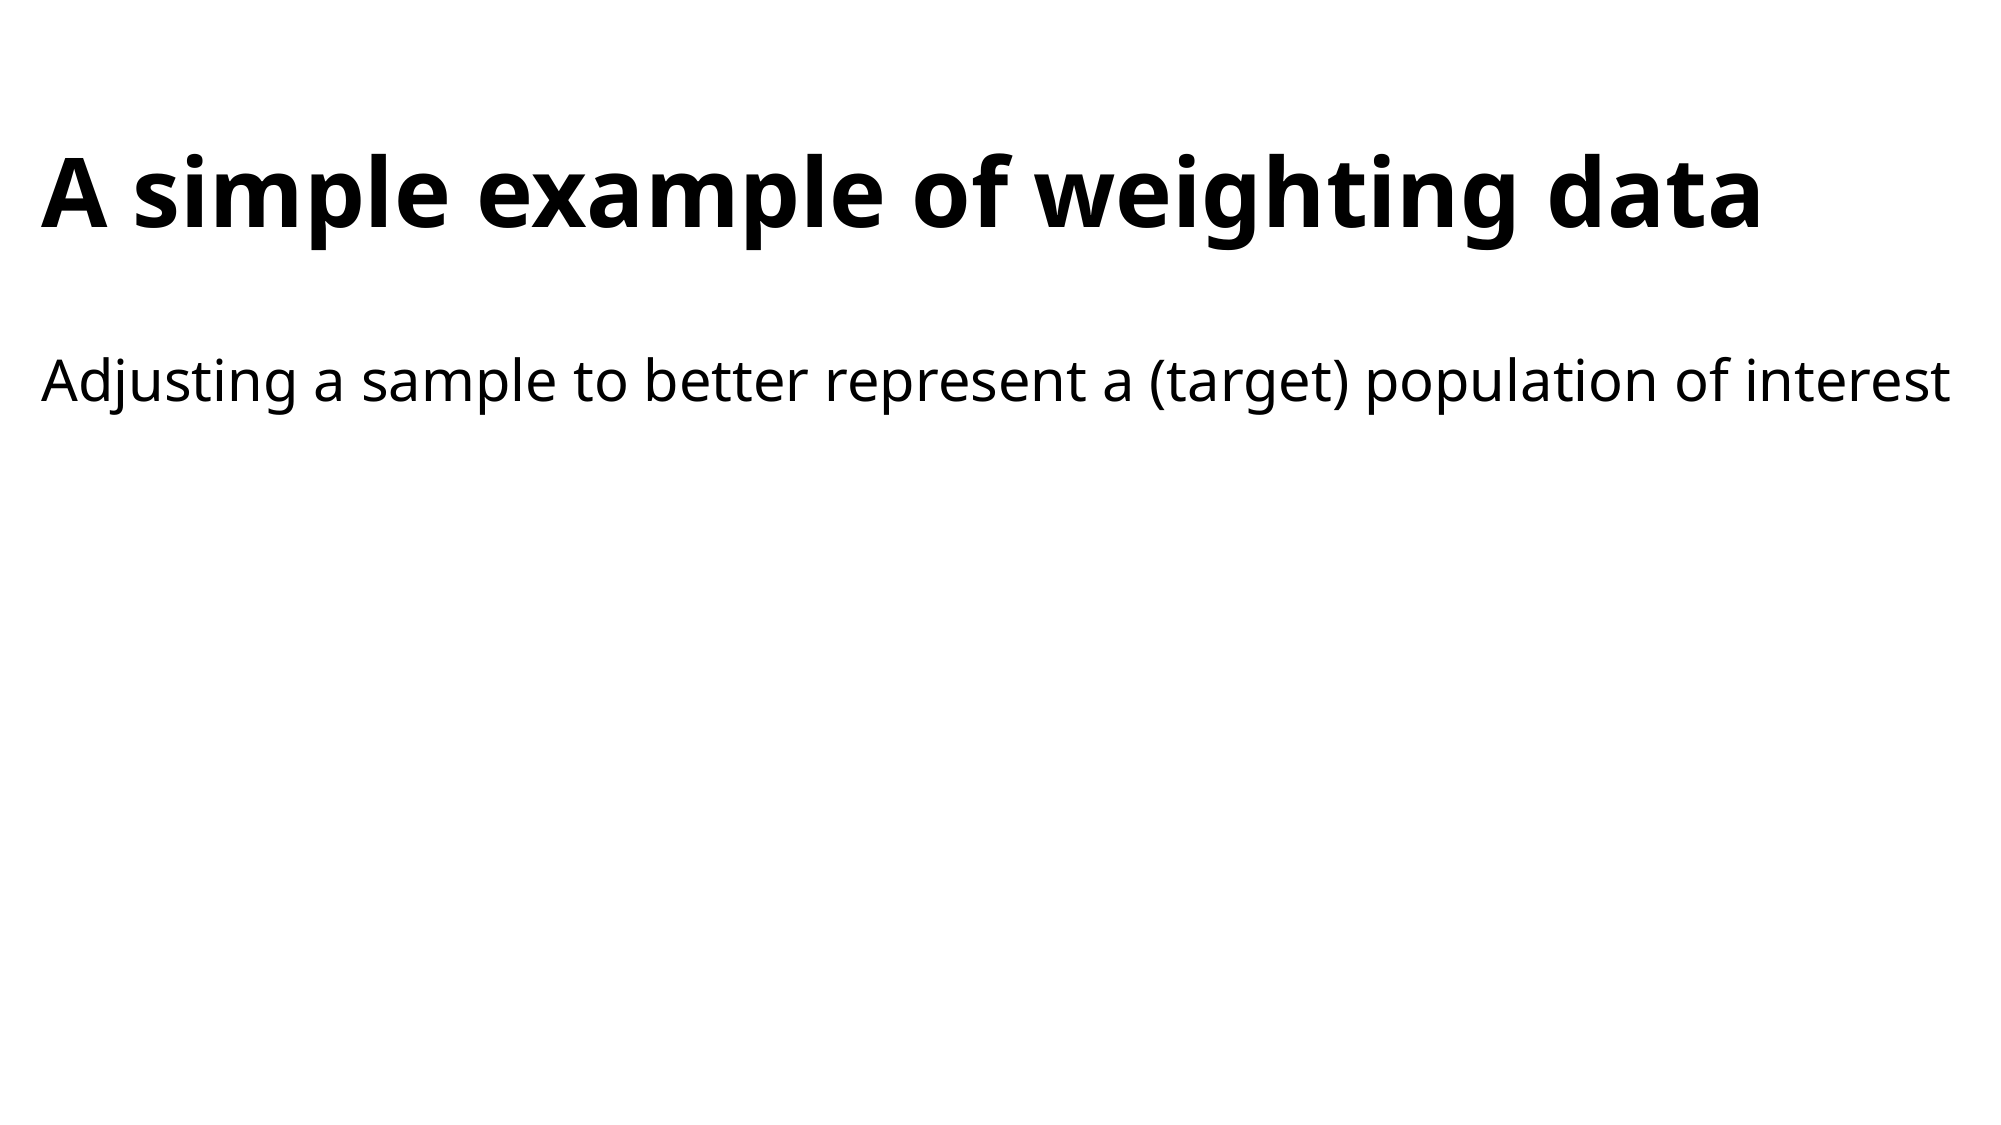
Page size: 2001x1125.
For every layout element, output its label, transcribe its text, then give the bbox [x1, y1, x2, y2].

title A simple example of weighting data Adjusting a sample to better represent a (target) population of interest [25, 69, 1990, 538]
